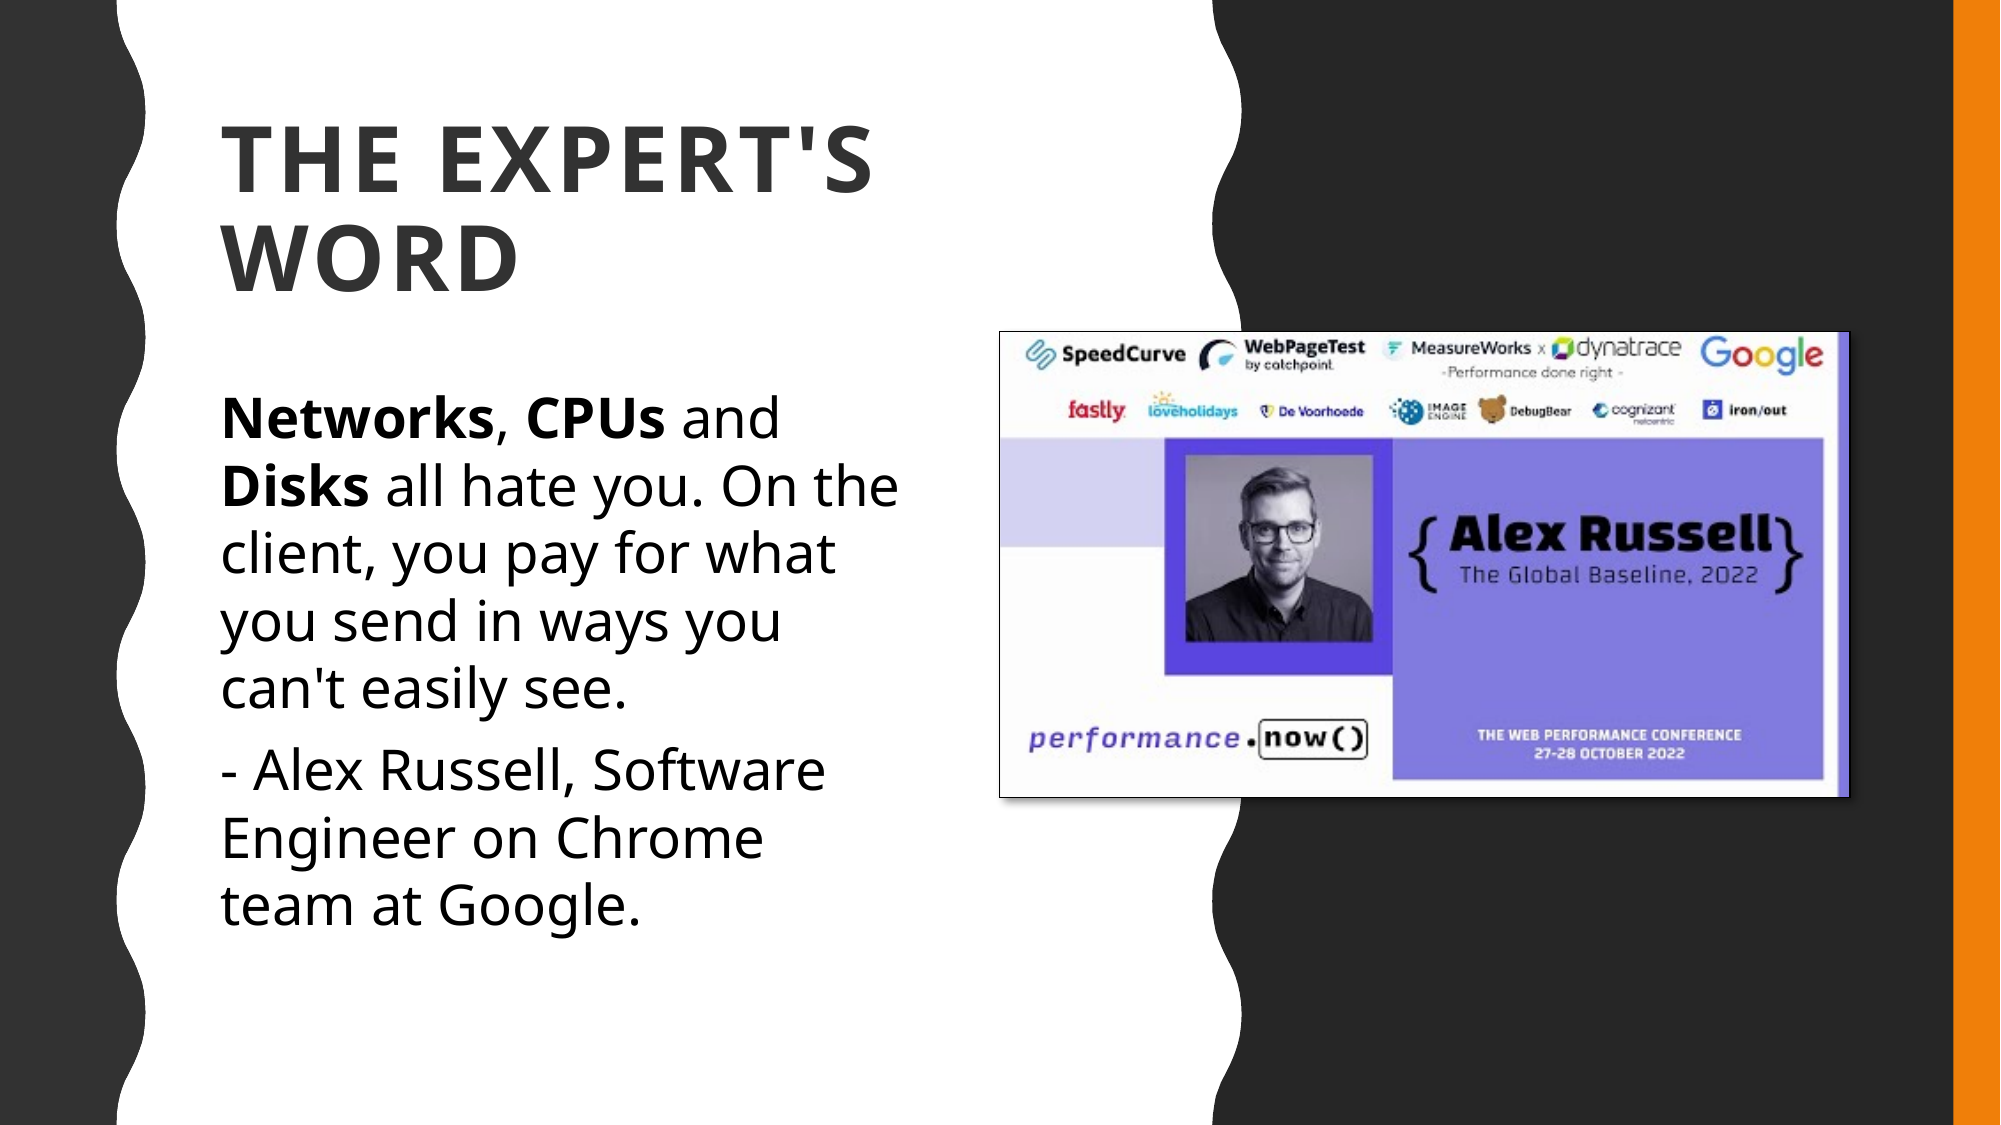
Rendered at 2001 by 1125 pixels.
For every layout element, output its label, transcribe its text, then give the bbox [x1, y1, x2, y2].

text_box [1952, 0, 2000, 1125]
title The expert's word [205, 105, 921, 323]
text_box [0, 0, 146, 1125]
list Networks, CPUs and Disks all hate you. On the client, you pay for what you send in ways you can't easily see. - Alex Russell, Software Engineer on Chrome team at Google. [205, 375, 922, 965]
picture [1000, 332, 1850, 797]
